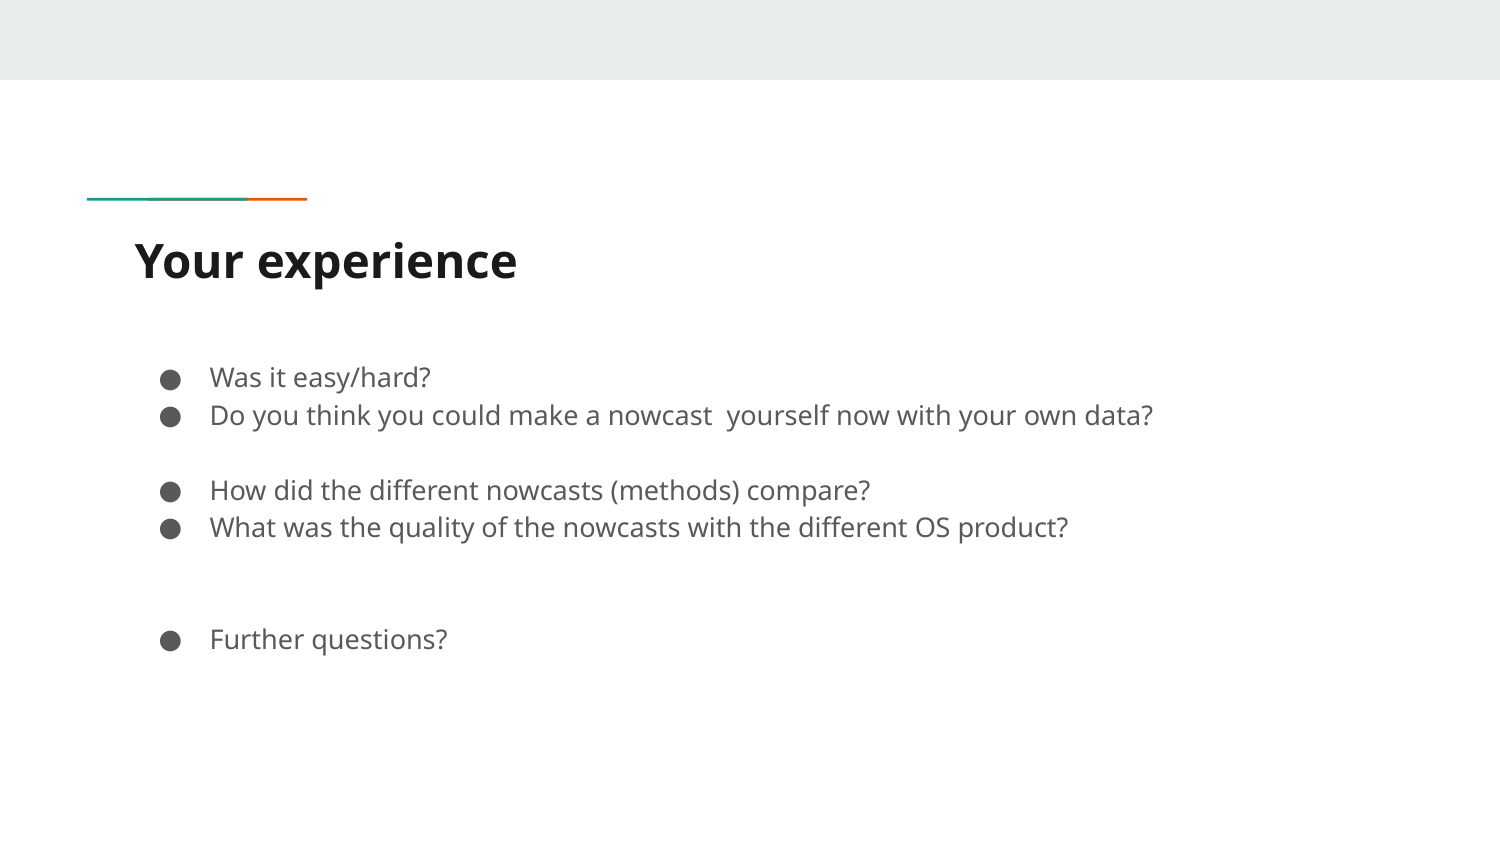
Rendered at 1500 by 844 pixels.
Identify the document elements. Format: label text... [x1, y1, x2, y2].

list Was it easy/hard? Do you think you could make a nowcast yourself now with your own data? How did the different nowcasts (methods) compare? What was the quality of the nowcasts with the different OS product? Further questions? [119, 341, 1381, 712]
title Your experience [119, 216, 1381, 305]
